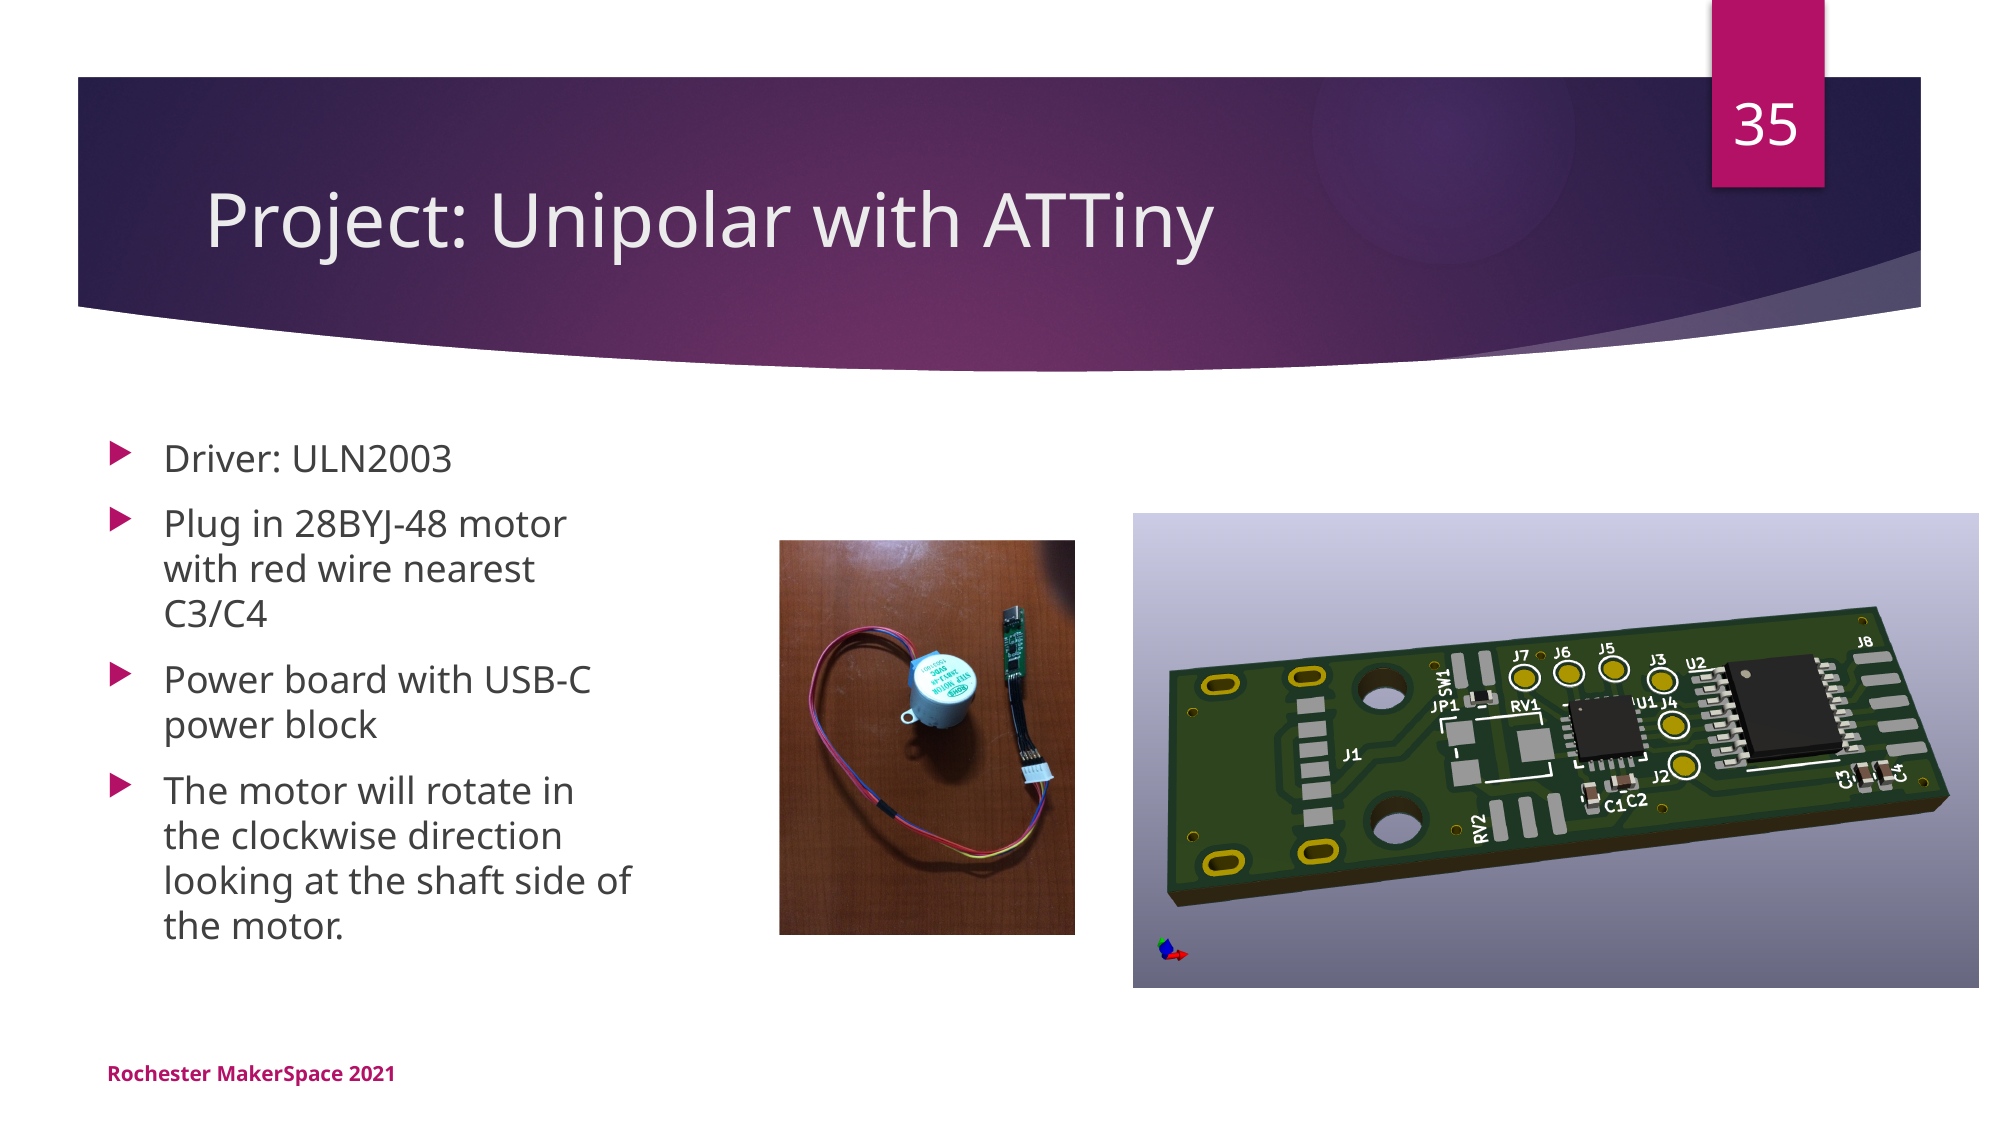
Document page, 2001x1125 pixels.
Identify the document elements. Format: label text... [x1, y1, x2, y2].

text_box Driver: ULN2003 Plug in 28BYJ-48 motor with red wire nearest C3/C4 Power board with USB-C power block The motor will rotate in the clockwise direction looking at the shaft side of the motor. [92, 427, 653, 988]
title Project: Unipolar with ATTiny [189, 159, 1627, 276]
picture [780, 541, 1075, 589]
picture [780, 886, 1075, 934]
footer Rochester MakerSpace 2021 [92, 1048, 726, 1099]
slide_number 35 [1698, 48, 1836, 175]
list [730, 589, 1124, 886]
picture [1133, 513, 1979, 988]
